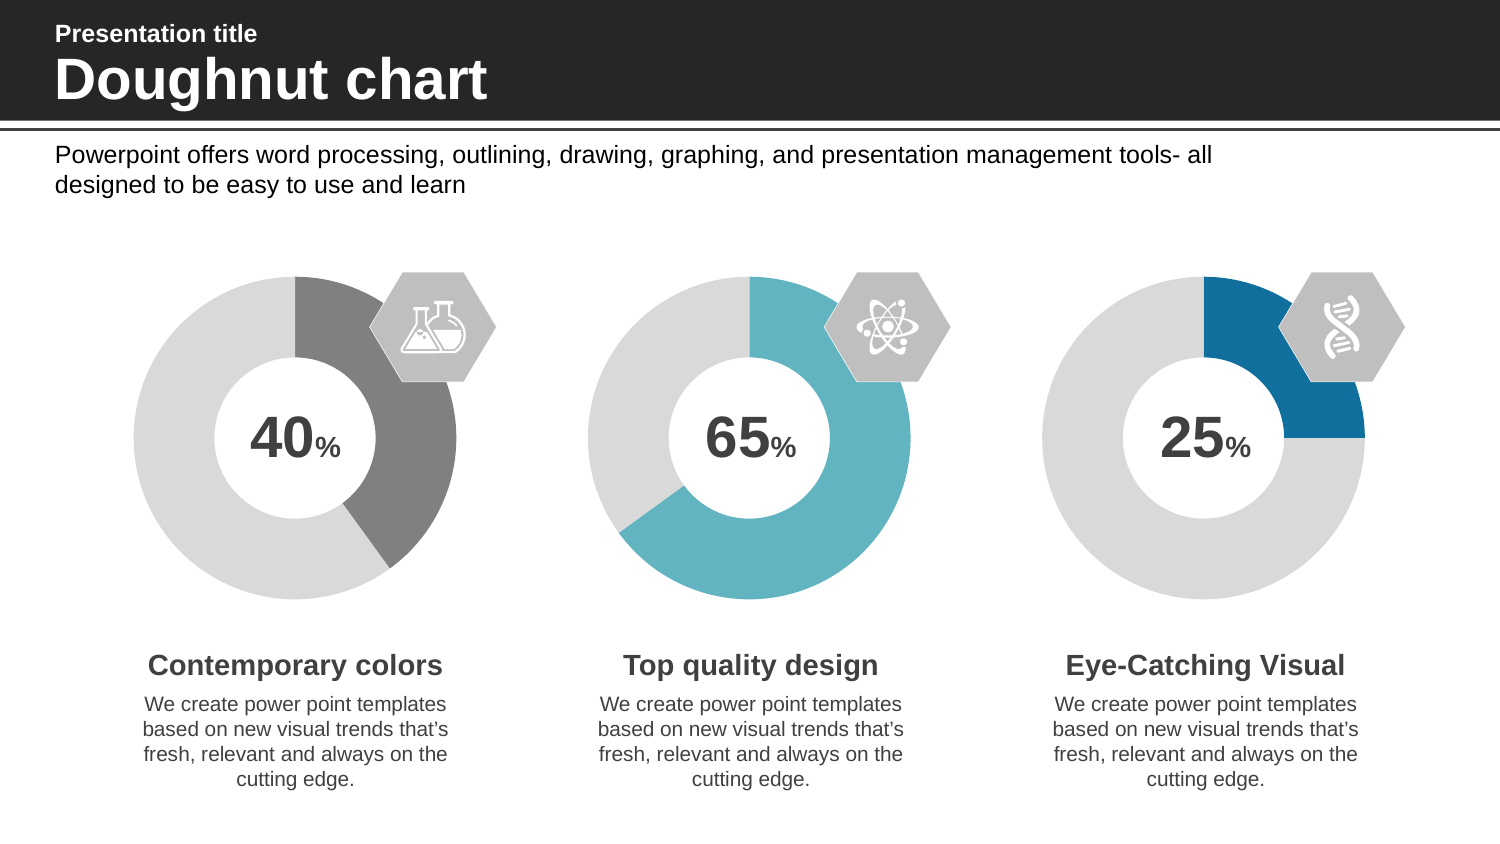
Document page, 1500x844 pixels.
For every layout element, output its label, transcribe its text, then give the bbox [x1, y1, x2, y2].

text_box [369, 271, 497, 383]
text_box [823, 271, 952, 383]
text_box Powerpoint offers word processing, outlining, drawing, graphing, and presentation management tools- all designed to be easy to use and learn [40, 130, 1270, 206]
text_box Presentation title [40, 10, 1331, 65]
chart [580, 268, 922, 605]
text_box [124, 645, 467, 792]
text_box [1034, 645, 1377, 792]
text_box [579, 645, 922, 792]
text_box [1278, 271, 1406, 383]
text_box Doughnut chart [40, 65, 1331, 126]
chart [126, 268, 468, 605]
chart [1034, 268, 1376, 605]
